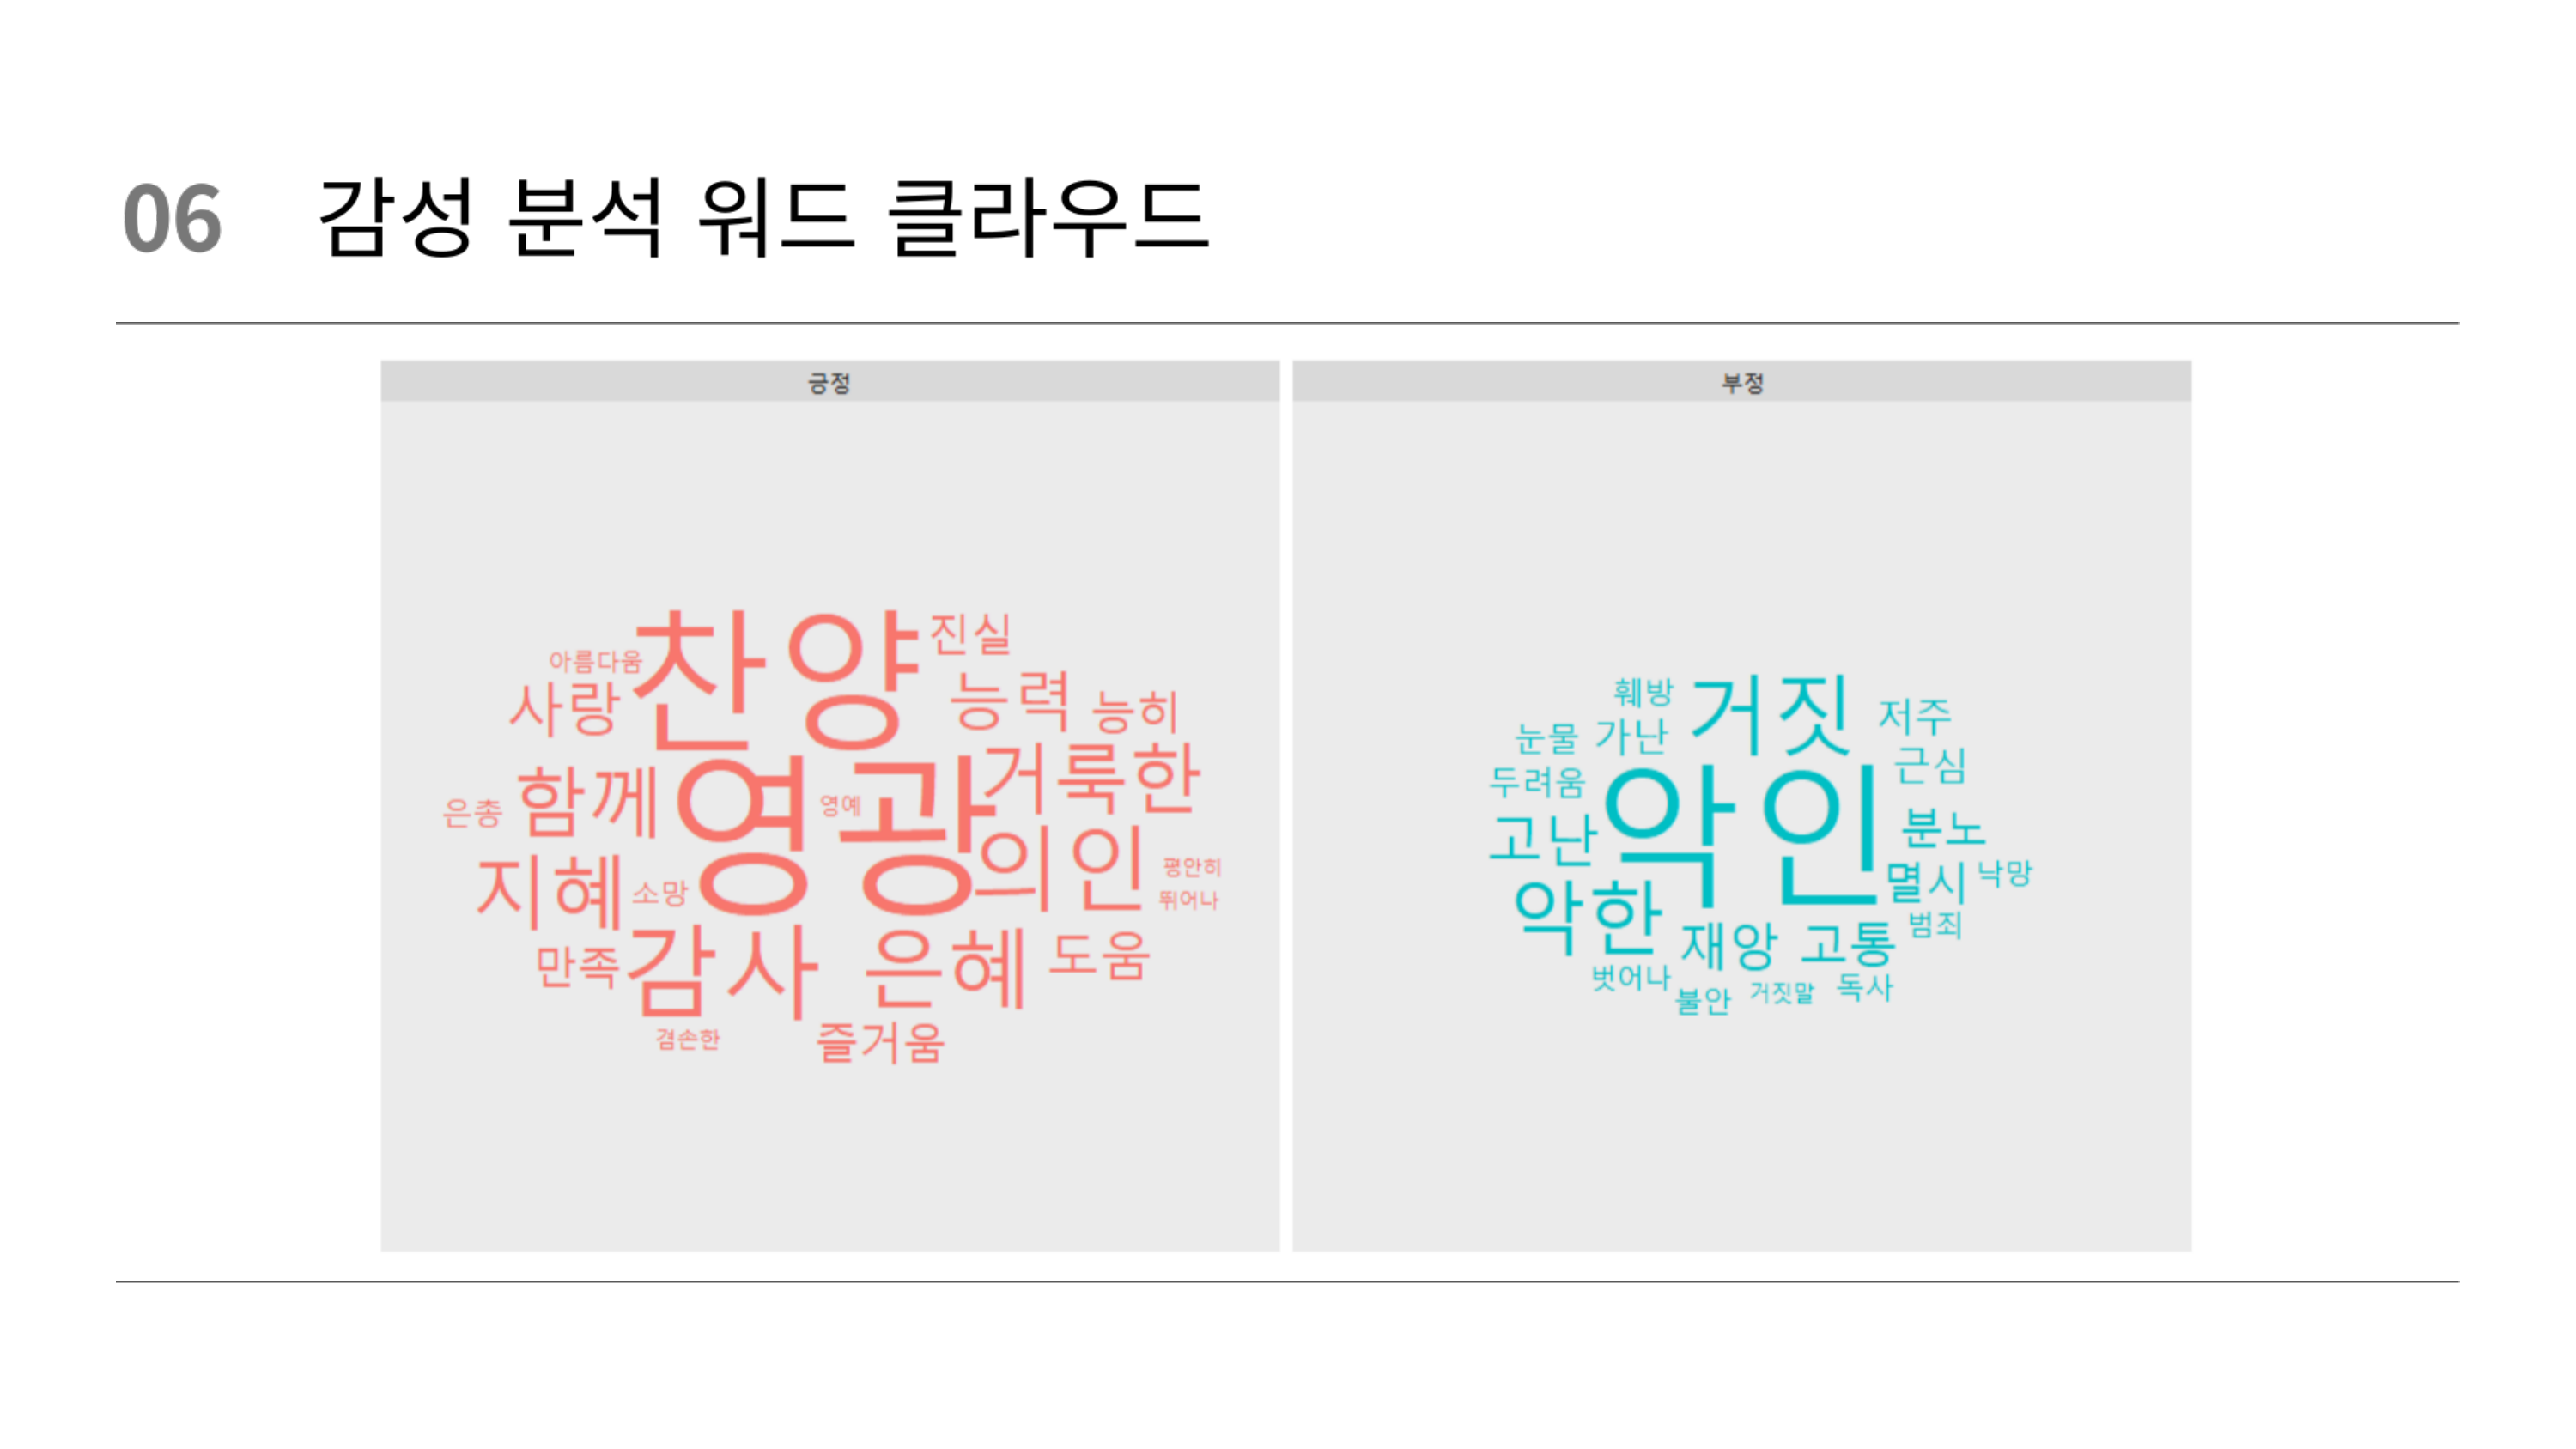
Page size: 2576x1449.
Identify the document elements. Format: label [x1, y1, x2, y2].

picture [301, 138, 1260, 300]
text_box [368, 349, 2208, 1267]
text_box [116, 322, 2460, 325]
picture [106, 138, 267, 294]
text_box [116, 1280, 2460, 1283]
